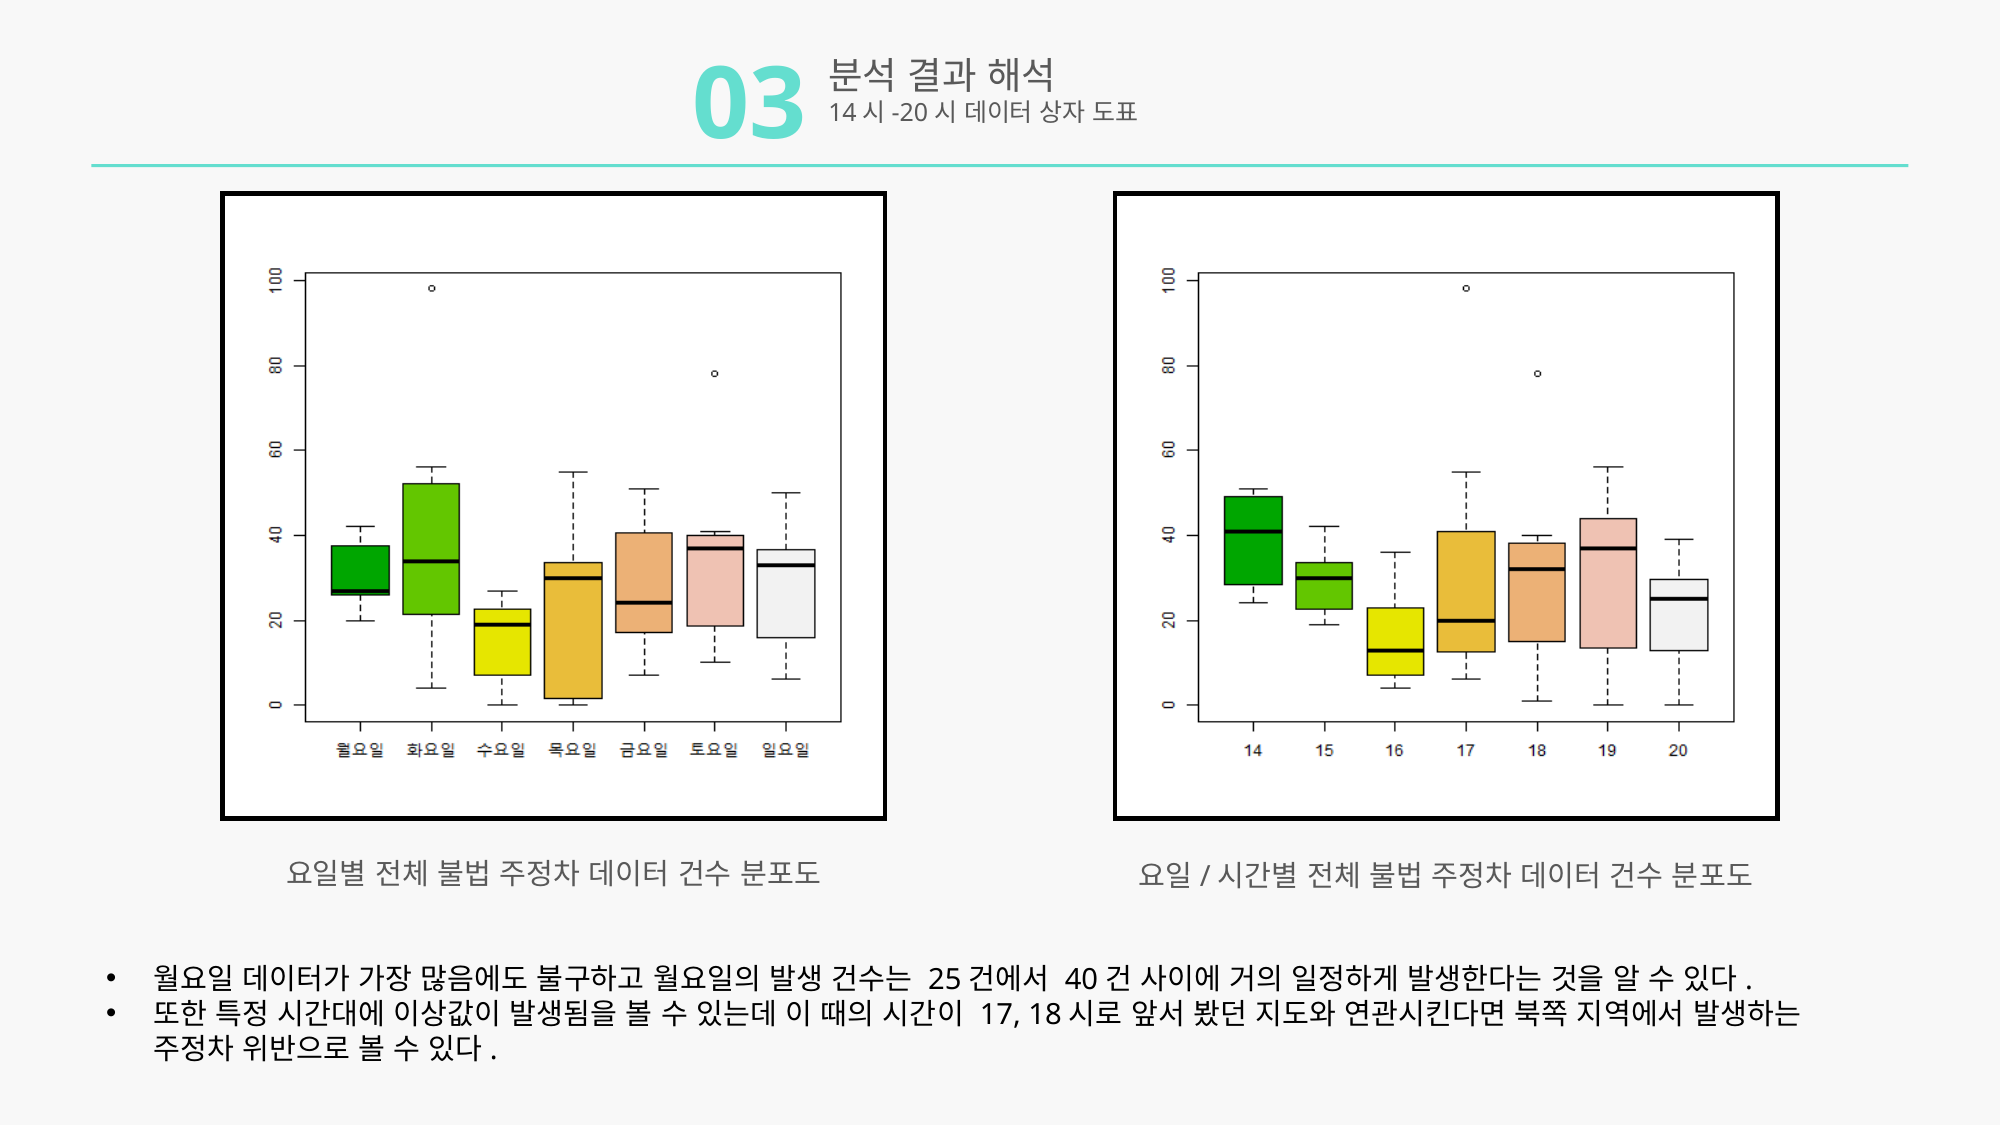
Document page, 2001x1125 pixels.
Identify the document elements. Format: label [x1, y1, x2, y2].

text_box [1385, 163, 1909, 168]
text_box [673, 30, 1385, 168]
text_box [91, 195, 1864, 1074]
text_box [90, 163, 673, 168]
